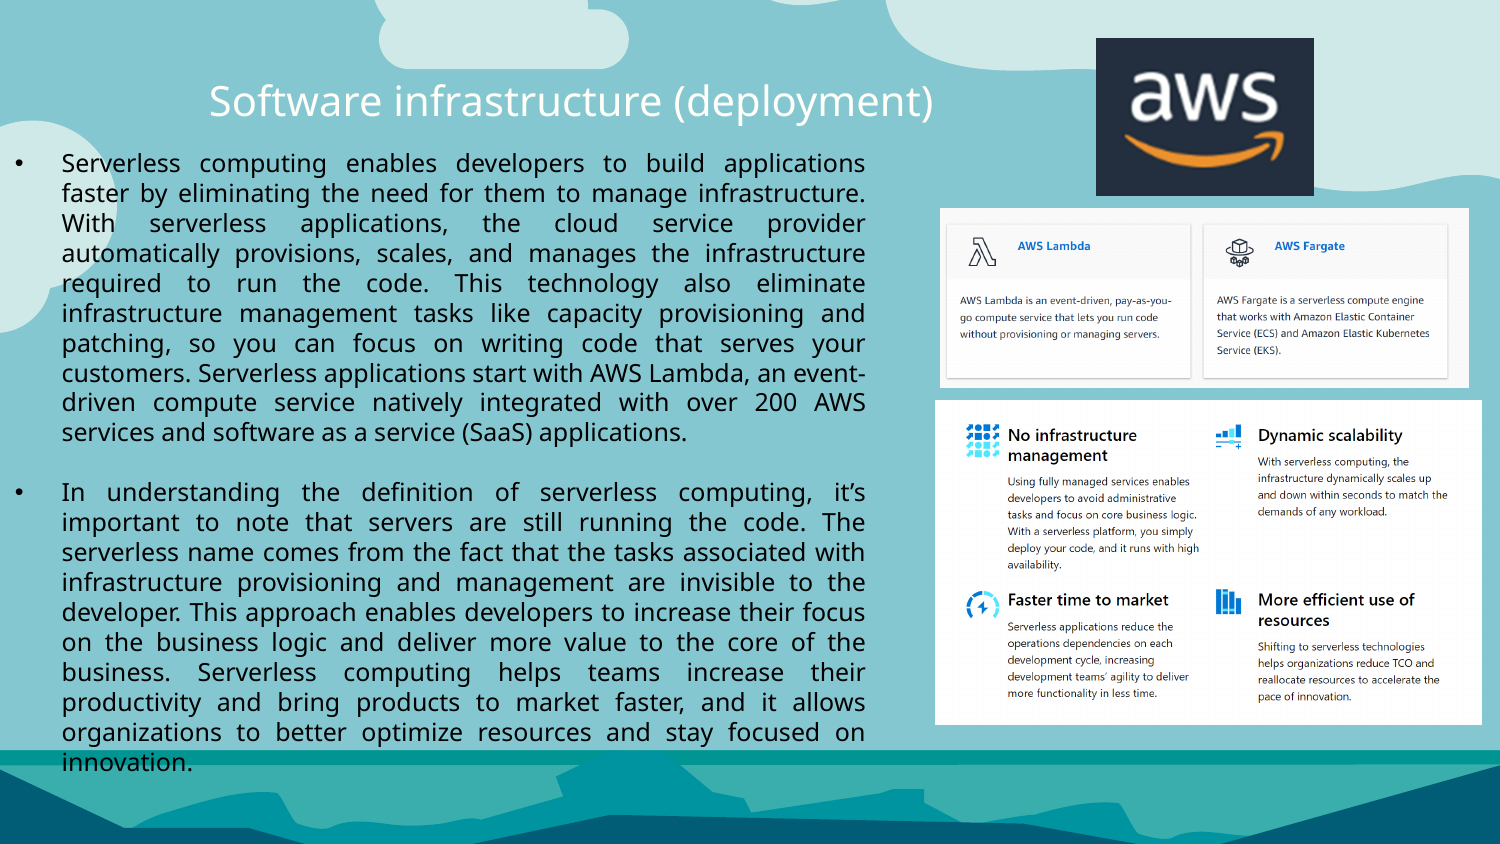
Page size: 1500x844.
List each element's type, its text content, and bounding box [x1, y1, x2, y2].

text_box Serverless computing enables developers to build applications faster by eliminating the need for them to manage infrastructure. With serverless applications, the cloud service provider automatically provisions, scales, and manages the infrastructure required to run the code. This technology also eliminate infrastructure management tasks like capacity provisioning and patching, so you can focus on writing code that serves your customers. Serverless applications start with AWS Lambda, an event-driven compute service natively integrated with over 200 AWS services and software as a service (SaaS) applications. In understanding the definition of serverless computing, it’s important to note that servers are still running the code. The serverless name comes from the fact that the tasks associated with infrastructure provisioning and management are invisible to the developer. This approach enables developers to increase their focus on the business logic and deliver more value to the core of the business. Serverless computing helps teams increase their productivity and bring products to market faster, and it allows organizations to better optimize resources and stay focused on innovation. [0, 140, 882, 784]
title Software infrastructure (deployment) [67, 0, 1075, 209]
picture [939, 207, 1470, 389]
picture [935, 400, 1482, 725]
picture [1095, 38, 1314, 196]
